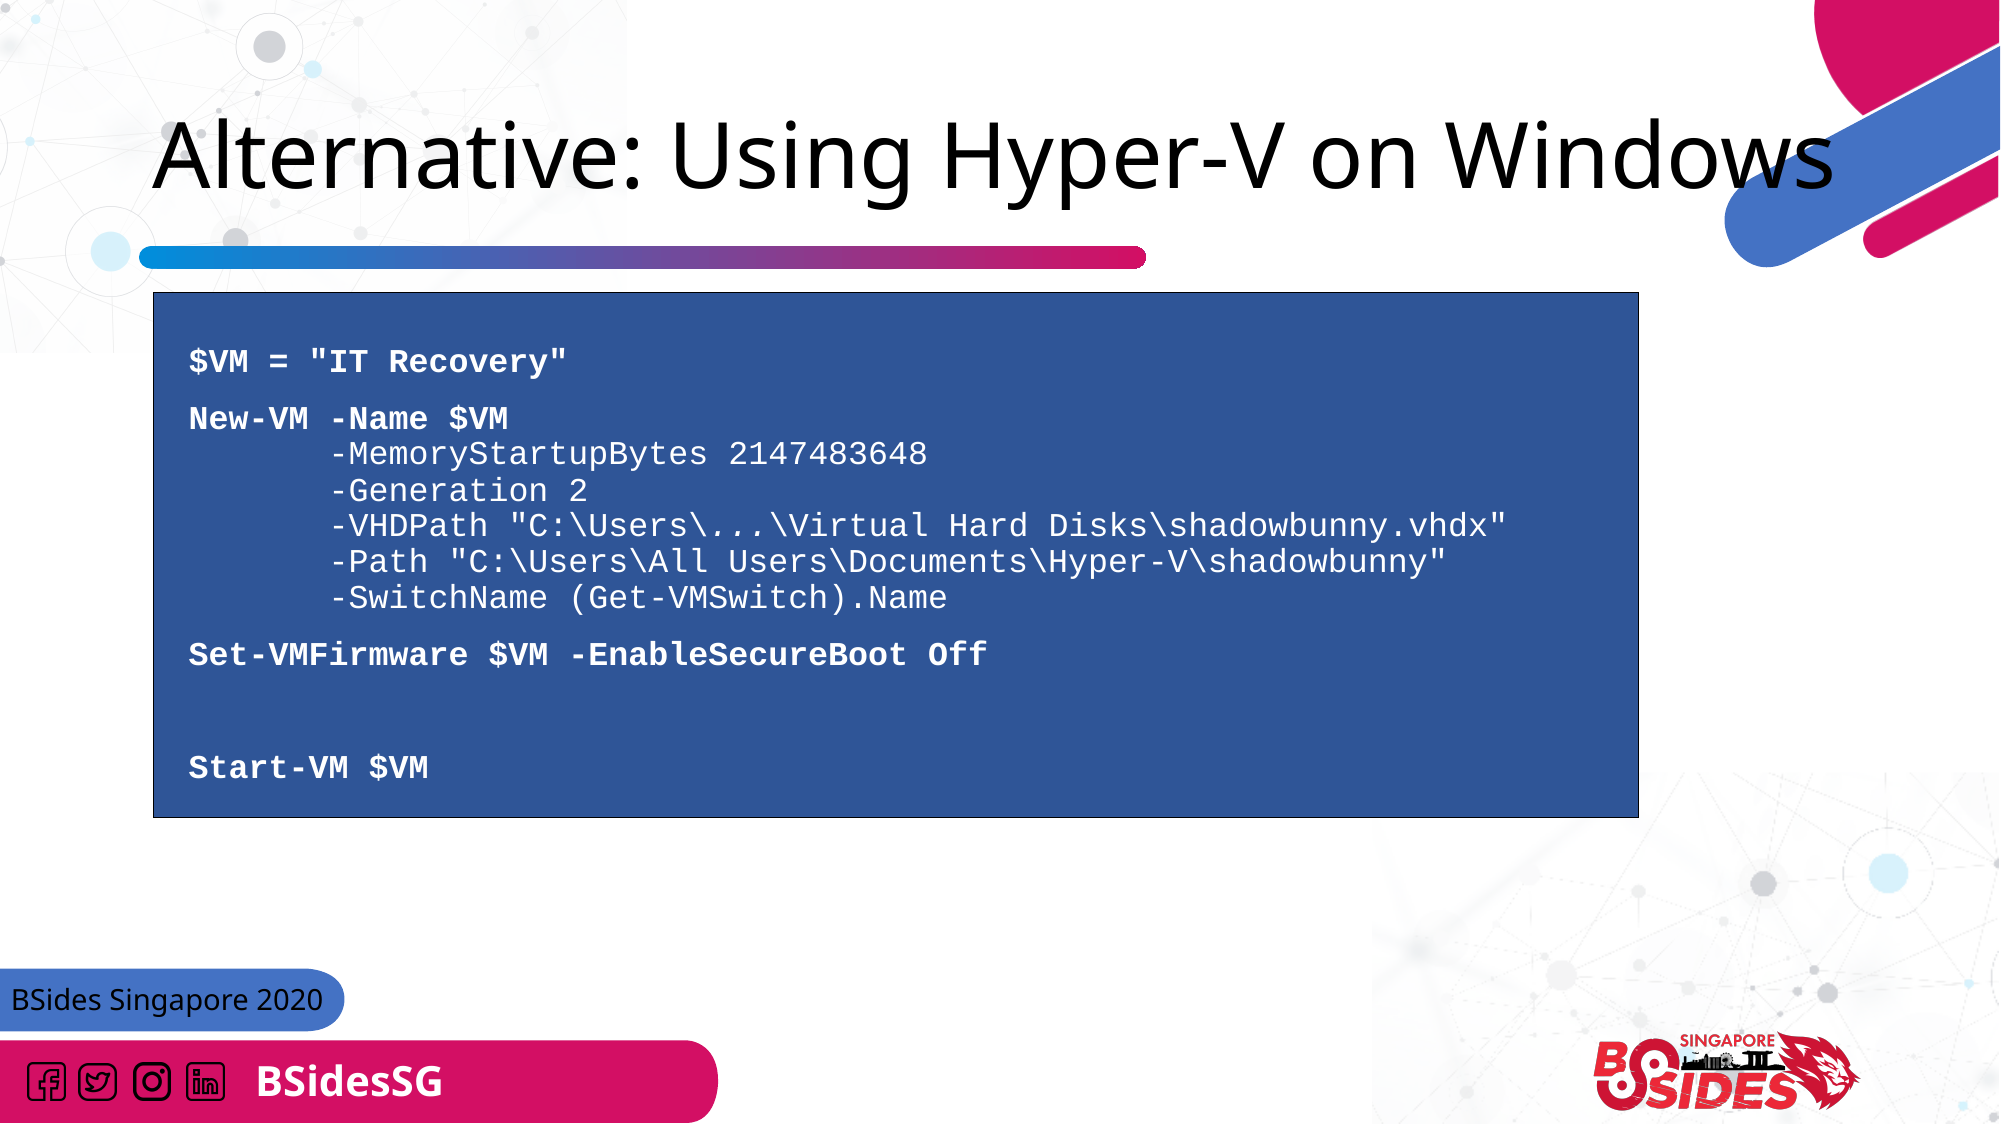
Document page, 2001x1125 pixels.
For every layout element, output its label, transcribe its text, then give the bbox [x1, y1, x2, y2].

picture [1589, 1031, 1863, 1114]
text_box $VM = "IT Recovery" New-VM -Name $VM -MemoryStartupBytes 2147483648 -Generation 2 -VHDPath "C:\Users\...\Virtual Hard Disks\shadowbunny.vhdx" -Path "C:\Users\All Users\Documents\Hyper-V\shadowbunny" -SwitchName (Get-VMSwitch).Name Set-VMFirmware $VM -EnableSecureBoot Off Start-VM $VM [153, 292, 1639, 818]
picture [1863, 155, 1999, 259]
picture [27, 1062, 66, 1101]
picture [78, 1063, 117, 1101]
title Alternative: Using Hyper-V on Windows [137, 59, 1863, 259]
picture [1814, 0, 2000, 116]
picture [186, 1062, 225, 1101]
picture [133, 1062, 171, 1101]
